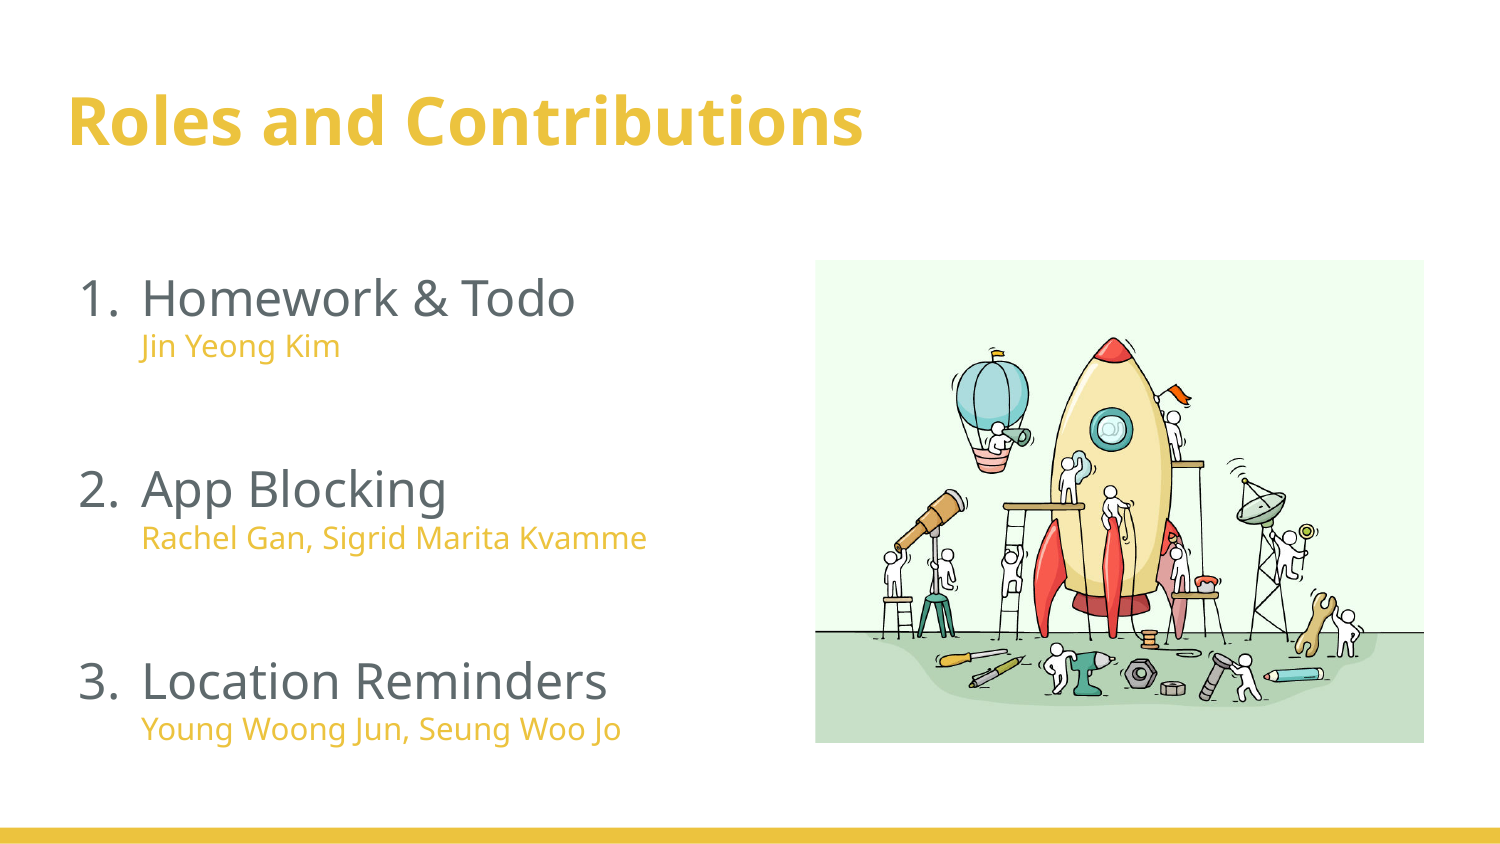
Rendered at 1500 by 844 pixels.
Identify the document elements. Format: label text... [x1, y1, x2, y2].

list Homework & Todo Jin Yeong Kim App Blocking Rachel Gan, Sigrid Marita Kvamme Location Reminders Young Woong Jun, Seung Woo Jo [51, 242, 674, 772]
picture [815, 259, 1425, 744]
title Roles and Contributions [51, 64, 1449, 167]
